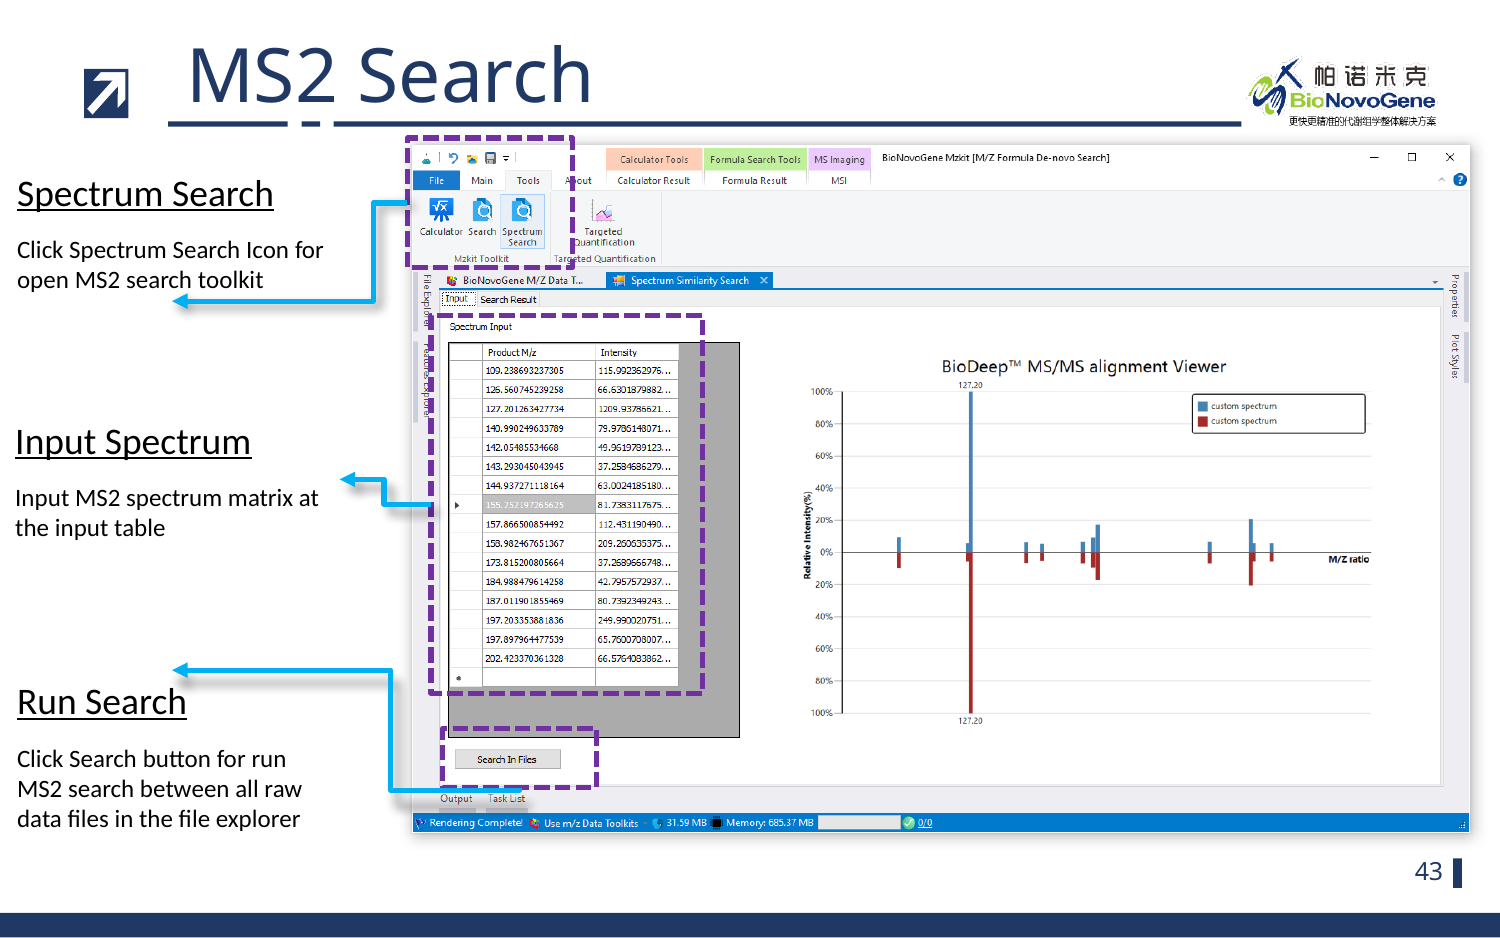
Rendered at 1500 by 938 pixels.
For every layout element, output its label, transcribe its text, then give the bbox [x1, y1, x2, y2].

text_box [171, 202, 408, 304]
text_box MS2 Search [171, 19, 1058, 127]
text_box Run Search Click Search button for run MS2 search between all raw data files in the file explorer [2, 670, 281, 840]
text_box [339, 479, 432, 505]
text_box Input Spectrum Input MS2 spectrum matrix at the input table [0, 409, 340, 550]
text_box Spectrum Search Click Spectrum Search Icon for open MS2 search toolkit [2, 161, 342, 302]
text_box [286, 554, 405, 903]
picture [395, 55, 1489, 850]
